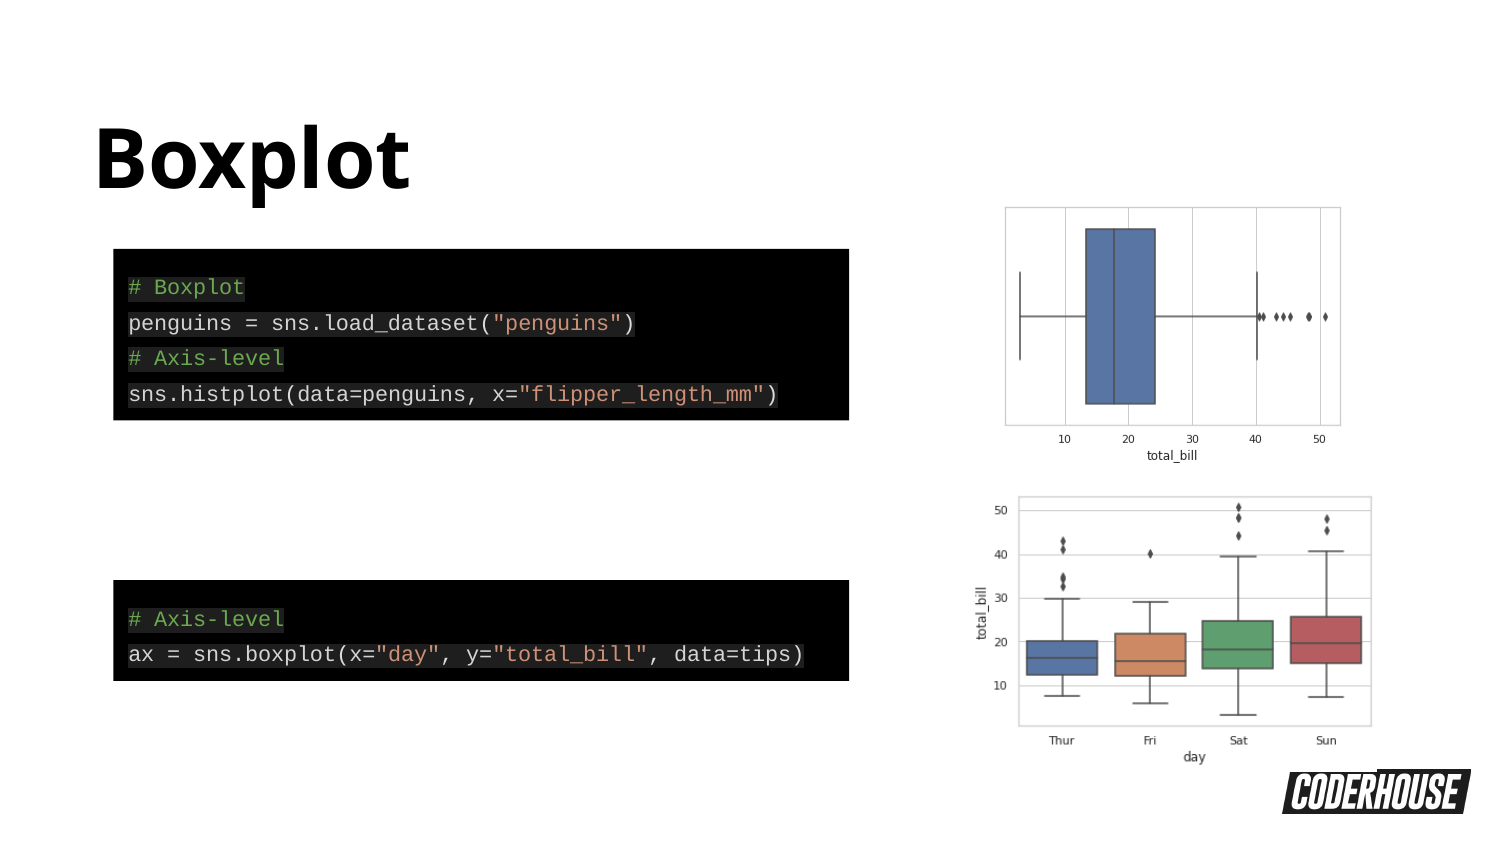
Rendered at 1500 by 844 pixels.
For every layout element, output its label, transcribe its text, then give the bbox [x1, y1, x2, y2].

picture [968, 489, 1471, 814]
picture [998, 200, 1348, 469]
text_box Boxplot [77, 101, 1414, 222]
text_box # Axis-level ax = sns.boxplot(x="day", y="total_bill", data=tips) [113, 580, 850, 681]
text_box # Boxplot penguins = sns.load_dataset("penguins") # Axis-level sns.histplot(data=penguins, x="flipper_length_mm") [113, 248, 850, 421]
